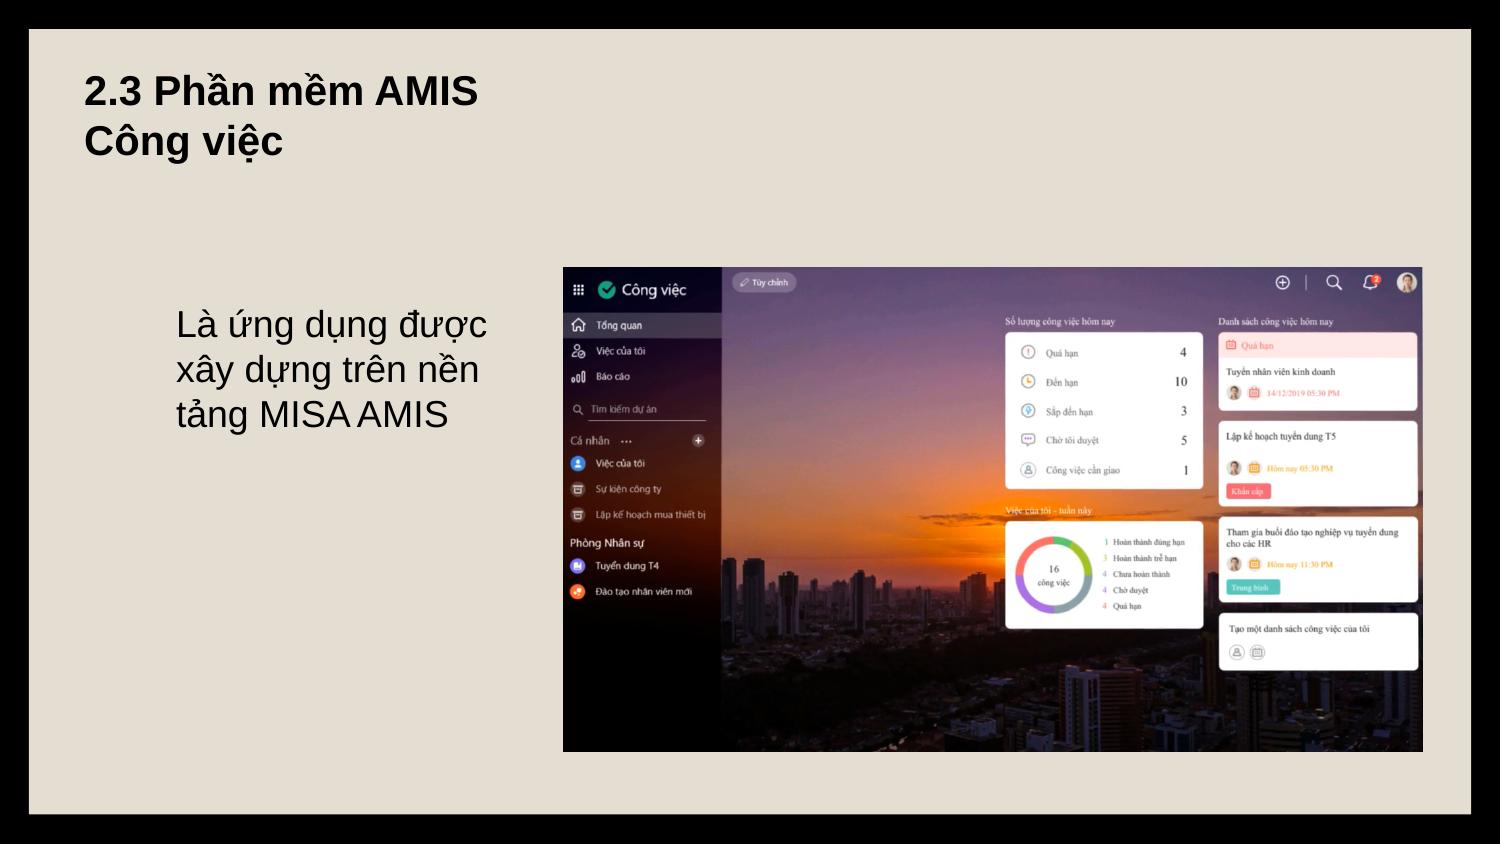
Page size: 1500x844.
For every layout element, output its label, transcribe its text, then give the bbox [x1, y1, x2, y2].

text_box Là ứng dụng được xây dựng trên nền tảng MISA AMIS [161, 292, 540, 443]
picture [563, 267, 1423, 752]
text_box 2.3 Phần mềm AMIS Công việc [69, 56, 510, 172]
